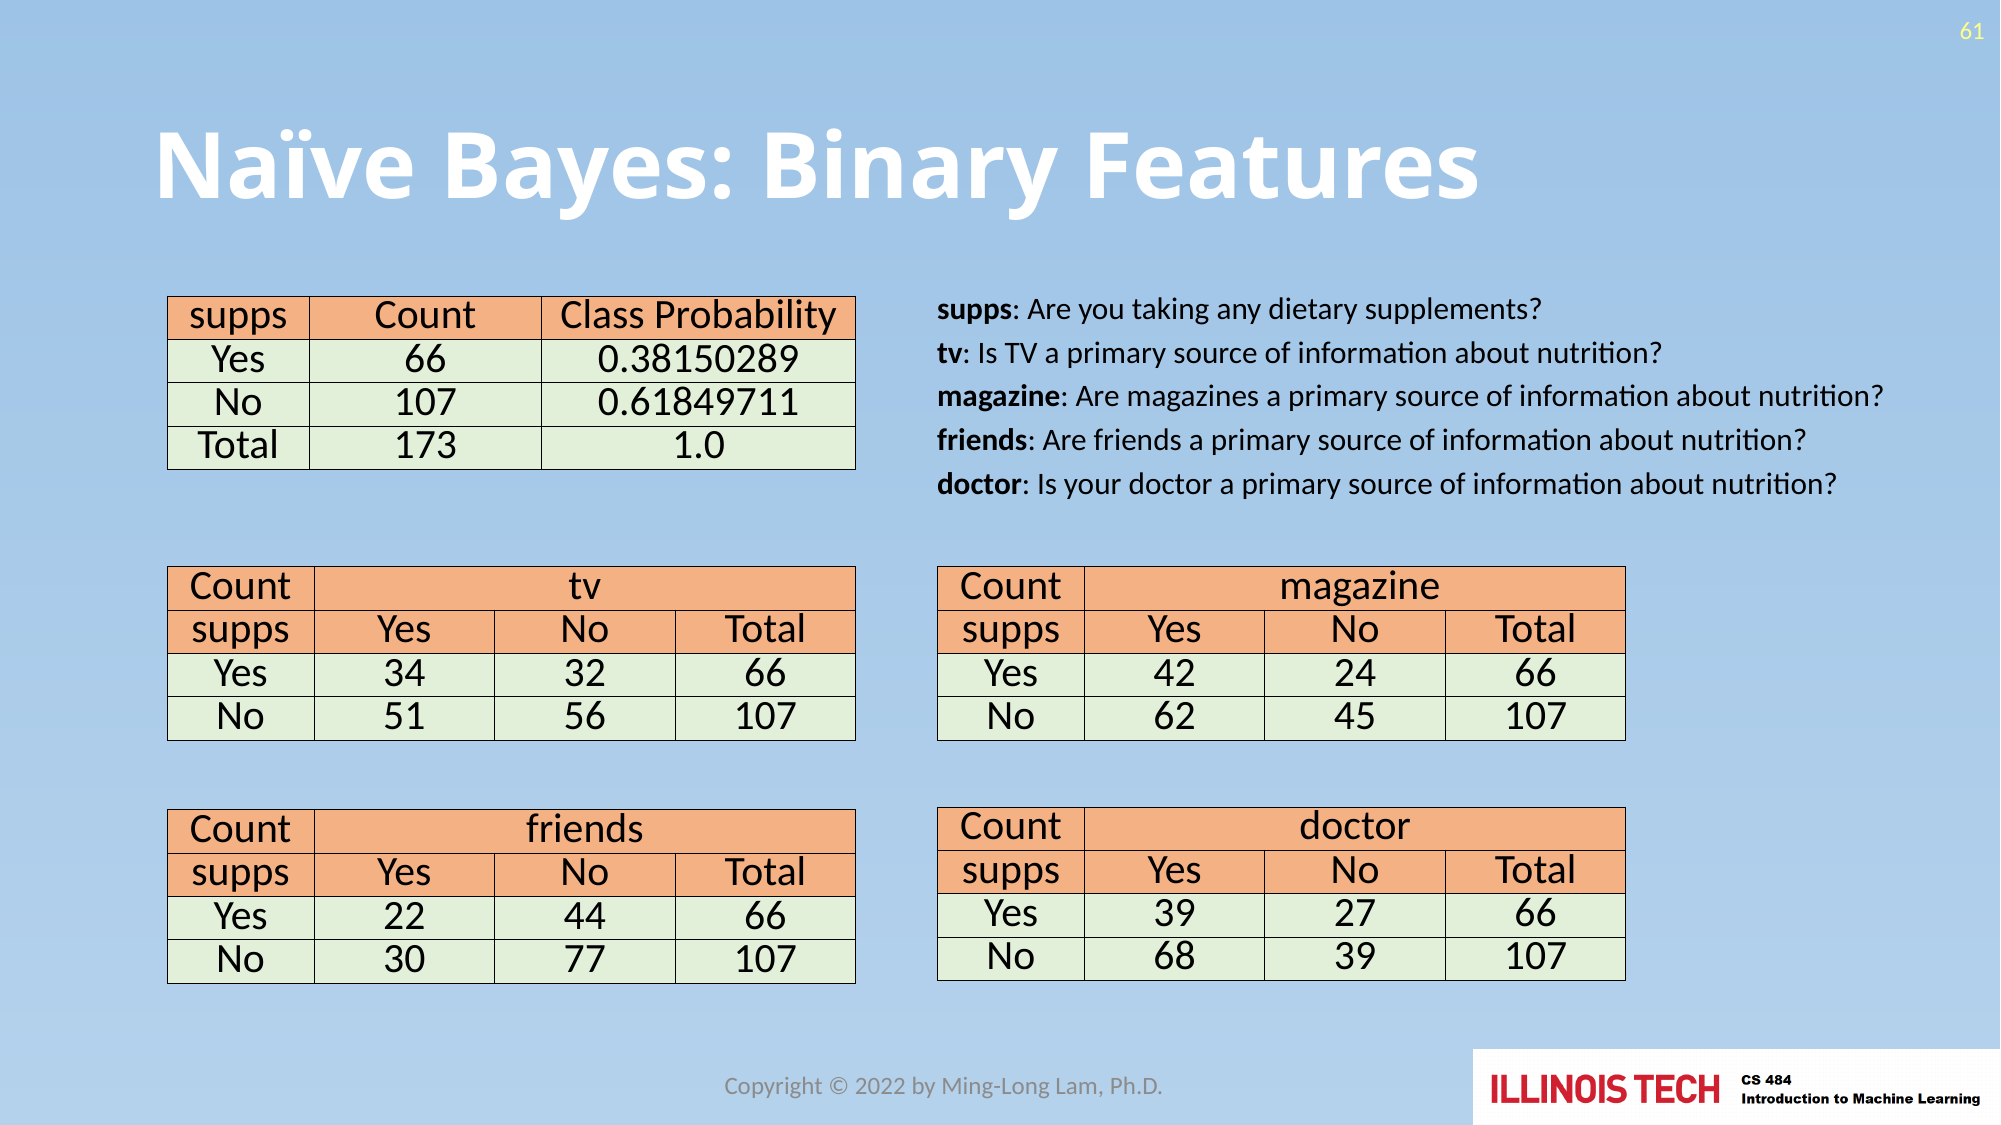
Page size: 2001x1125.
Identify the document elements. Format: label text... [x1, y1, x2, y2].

table_cell 51 [315, 697, 494, 740]
table_cell 39 [1085, 894, 1264, 937]
table_cell 42 [1085, 654, 1264, 696]
table_cell No [495, 611, 675, 653]
table_cell 62 [1085, 697, 1264, 740]
table_cell 24 [1265, 654, 1445, 696]
table_header Count [168, 567, 314, 610]
table_header Count [938, 808, 1084, 850]
table_cell 0.61849711 [542, 383, 855, 426]
table_cell 68 [1085, 938, 1264, 980]
table_cell 32 [495, 654, 675, 696]
table_header Count [938, 567, 1084, 610]
table_cell 39 [1265, 938, 1445, 980]
table_cell Total [168, 427, 309, 469]
table_header doctor [1085, 808, 1625, 850]
table_cell No [168, 940, 314, 983]
table_cell Yes [315, 854, 494, 896]
table_cell Yes [168, 340, 309, 382]
table_cell supps [168, 854, 314, 896]
table_cell Yes [938, 654, 1084, 696]
table_cell 107 [676, 697, 855, 740]
table_cell 77 [495, 940, 675, 983]
text_box supps: Are you taking any dietary supplements? tv: Is TV a primary source of information about nutrition? magazine: Are magazines a primary source of information about nutrition? friends: Are friends a primary source of information about nutrition? doctor: Is your doctor a primary source of information about nutrition? [922, 280, 1908, 508]
table_cell Yes [1085, 611, 1264, 653]
table_header Count [168, 810, 314, 853]
table_cell 107 [676, 940, 855, 983]
table_cell supps [168, 611, 314, 653]
table_header magazine [1085, 567, 1625, 610]
table_header tv [315, 567, 855, 610]
table_cell 173 [310, 427, 541, 469]
table_cell Yes [1085, 851, 1264, 893]
table_cell Total [676, 611, 855, 653]
table_cell No [168, 383, 309, 426]
table_cell Total [1446, 851, 1625, 893]
table_cell No [938, 938, 1084, 980]
table_cell 66 [676, 897, 855, 939]
table_cell No [1265, 851, 1445, 893]
footer Copyright © 2022 by Ming-Long Lam, Ph.D. [606, 1054, 1282, 1115]
slide_number 61 [1550, 0, 2000, 60]
table_cell Total [676, 854, 855, 896]
table_cell supps [938, 851, 1084, 893]
table_cell Yes [315, 611, 494, 653]
list [139, 299, 1864, 1014]
table_cell 44 [495, 897, 675, 939]
table_cell 66 [310, 340, 541, 382]
table_cell 34 [315, 654, 494, 696]
table_header Class Probability [542, 297, 855, 339]
table_cell 66 [676, 654, 855, 696]
table_cell 66 [1446, 654, 1625, 696]
table_cell 0.38150289 [542, 340, 855, 382]
table_cell 1.0 [542, 427, 855, 469]
table_cell 45 [1265, 697, 1445, 740]
table_cell No [938, 697, 1084, 740]
table_cell 30 [315, 940, 494, 983]
picture [1473, 1049, 2000, 1125]
title Naïve Bayes: Binary Features [137, 59, 1863, 278]
table_cell Yes [168, 897, 314, 939]
table_cell Yes [168, 654, 314, 696]
table_cell 27 [1265, 894, 1445, 937]
table_cell No [168, 697, 314, 740]
table_cell 22 [315, 897, 494, 939]
table_cell supps [938, 611, 1084, 653]
table_cell 107 [1446, 697, 1625, 740]
table_cell 66 [1446, 894, 1625, 937]
table_cell 107 [310, 383, 541, 426]
table_cell Yes [938, 894, 1084, 937]
table_header Count [310, 297, 541, 339]
table_header supps [168, 297, 309, 339]
table_cell 56 [495, 697, 675, 740]
table_cell Total [1446, 611, 1625, 653]
table_cell No [495, 854, 675, 896]
table_header friends [315, 810, 855, 853]
table_cell No [1265, 611, 1445, 653]
table_cell 107 [1446, 938, 1625, 980]
